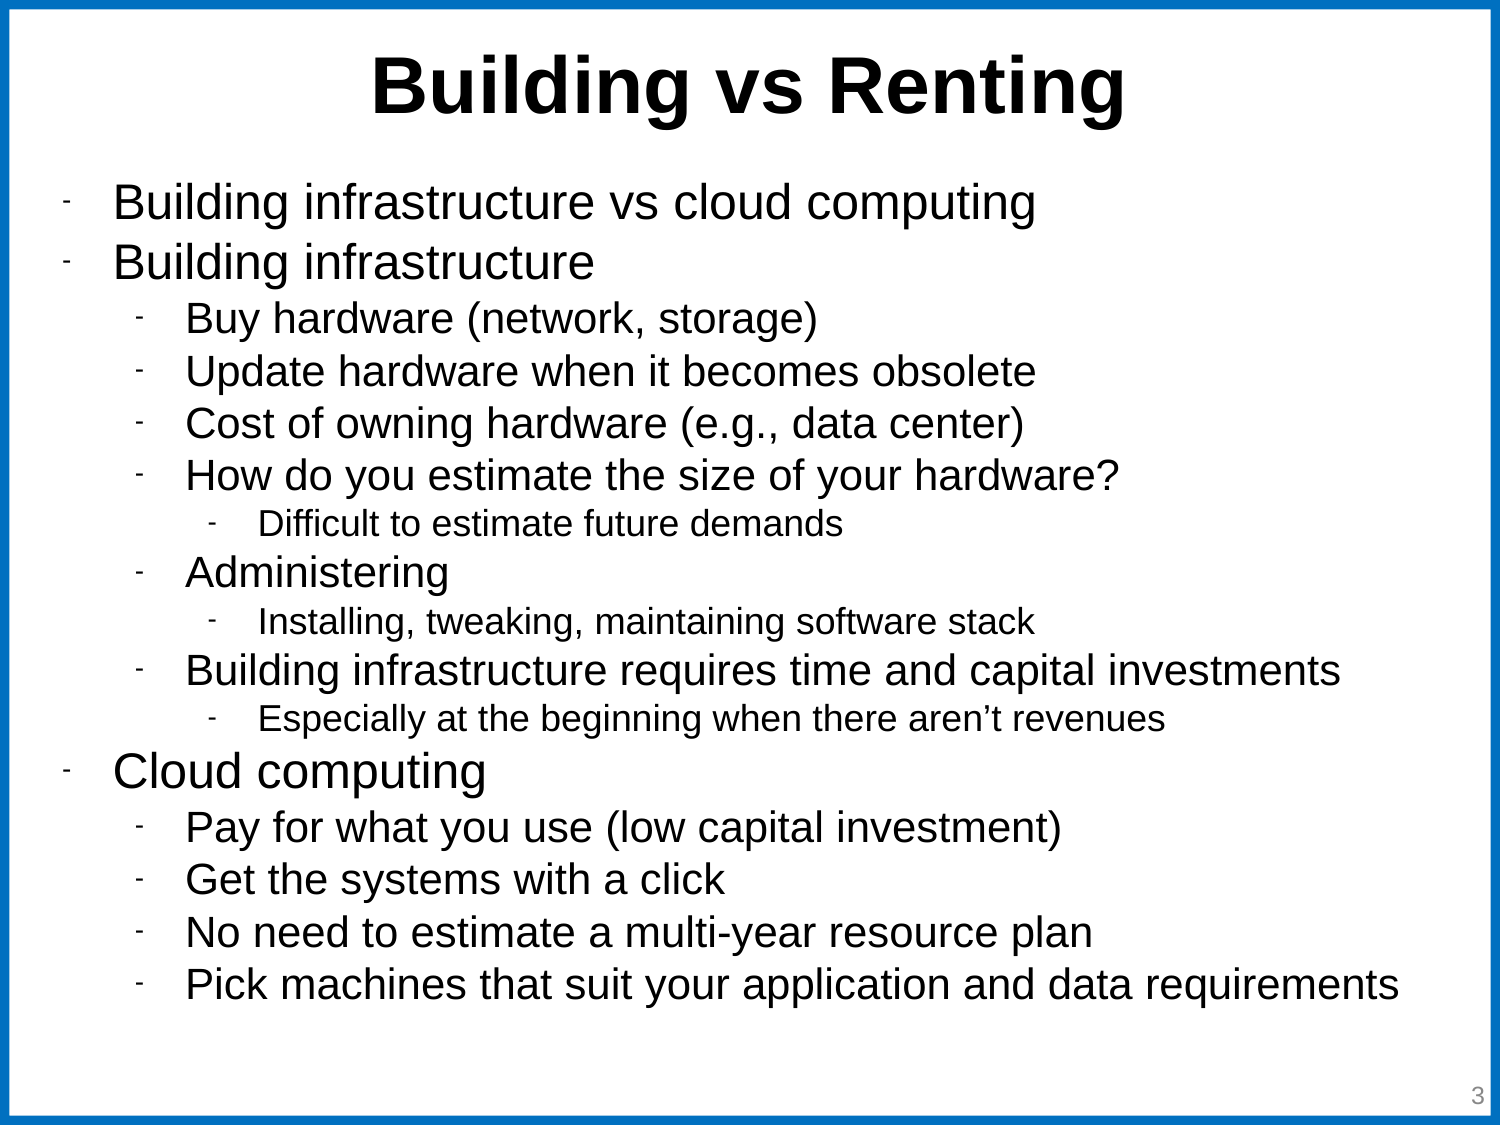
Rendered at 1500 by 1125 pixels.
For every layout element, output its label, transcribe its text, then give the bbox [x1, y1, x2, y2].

title Building vs Renting [24, 24, 1475, 138]
slide_number ‹#› [1149, 1065, 1500, 1125]
list Building infrastructure vs cloud computing Building infrastructure Buy hardware (network, storage) Update hardware when it becomes obsolete Cost of owning hardware (e.g., data center) How do you estimate the size of your hardware? Difficult to estimate future demands Administering Installing, tweaking, maintaining software stack Building infrastructure requires time and capital investments Especially at the beginning when there aren’t revenues Cloud computing Pay for what you use (low capital investment) Get the systems with a click No need to estimate a multi-year resource plan Pick machines that suit your application and data requirements [24, 162, 1475, 1025]
